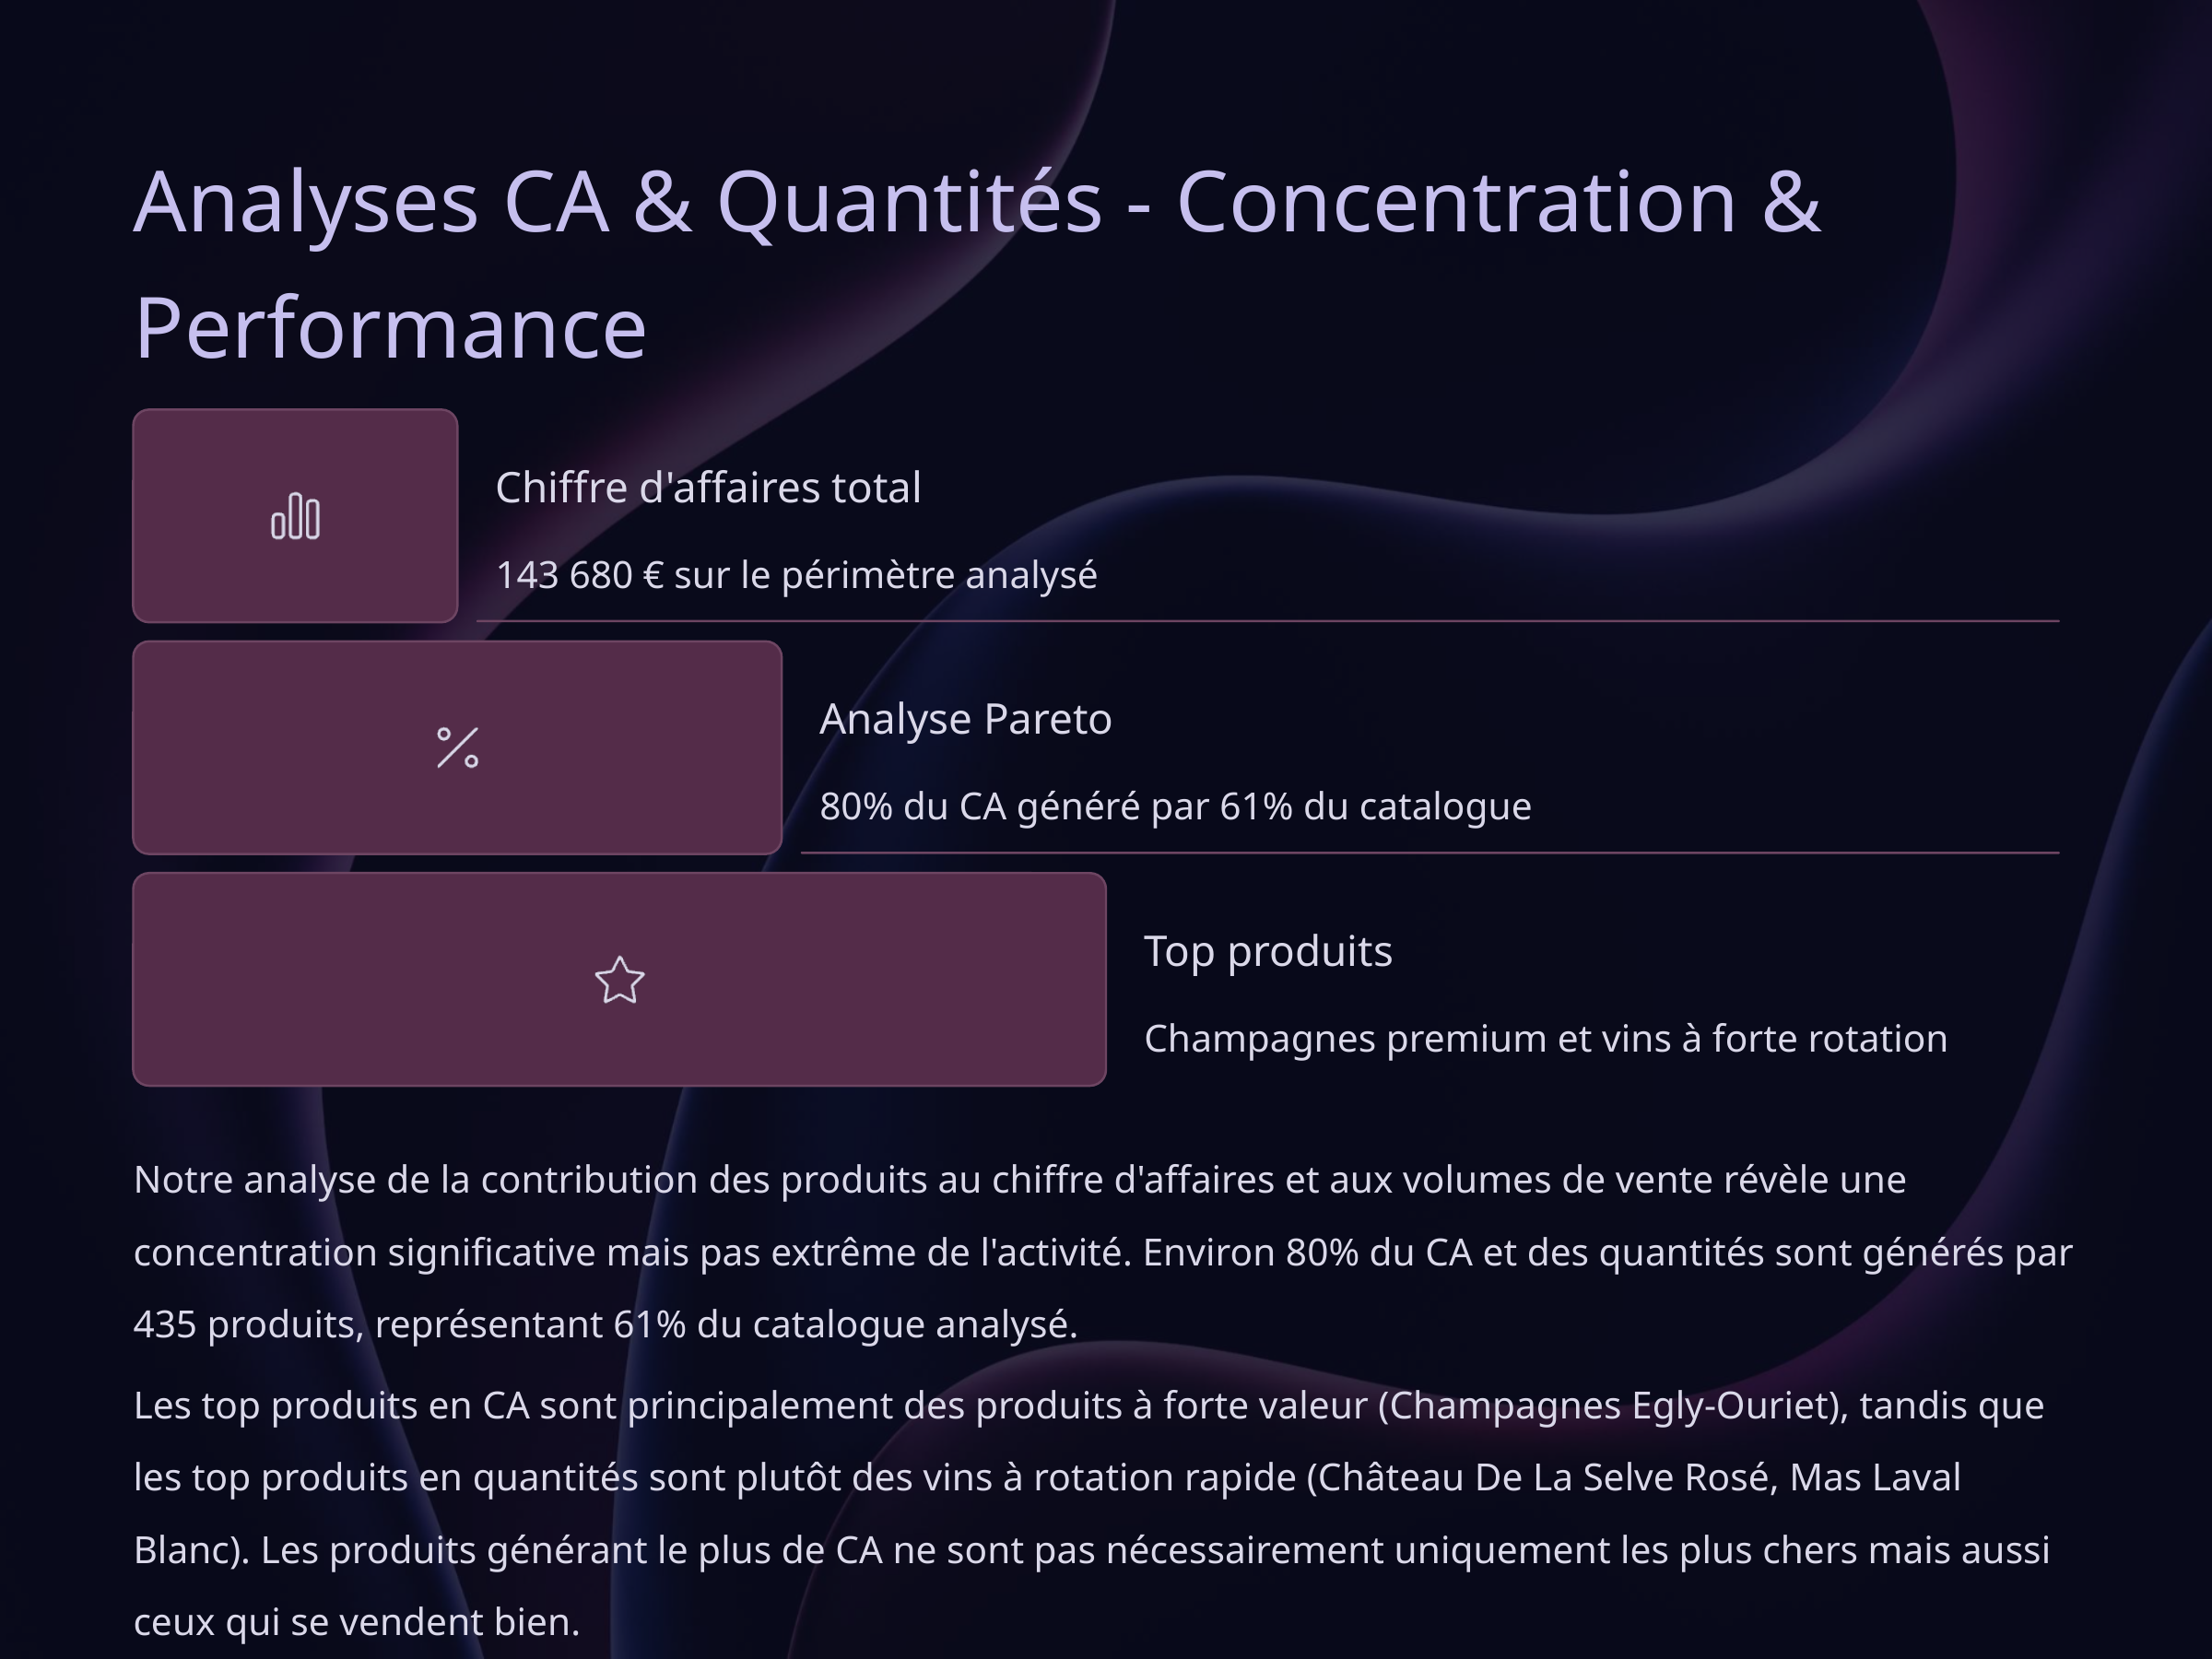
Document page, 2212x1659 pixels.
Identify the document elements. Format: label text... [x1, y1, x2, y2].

text_box Les top produits en CA sont principalement des produits à forte valeur (Champagnes Egly-Ouriet), tandis que les top produits en quantités sont plutôt des vins à rotation rapide (Château De La Selve Rosé, Mas Laval Blanc). Les produits générant le plus de CA ne sont pas nécessairement uniquement les plus chers mais aussi ceux qui se vendent bien. [133, 1354, 2079, 1537]
text_box Analyses CA & Quantités - Concentration & Performance [133, 122, 2079, 334]
text_box [476, 619, 2060, 623]
text_box Analyse Pareto [819, 679, 1243, 733]
text_box [133, 873, 1107, 1087]
text_box Top produits [1144, 911, 1568, 964]
text_box Notre analyse de la contribution des produits au chiffre d'affaires et aux volumes de vente révèle une concentration significative mais pas extrême de l'activité. Environ 80% du CA et des quantités sont générés par 435 produits, représentant 61% du catalogue analysé. [133, 1128, 2079, 1312]
picture [268, 482, 323, 550]
text_box Champagnes premium et vins à forte rotation [1144, 986, 2001, 1048]
text_box [133, 409, 458, 623]
picture [592, 946, 647, 1014]
text_box [133, 641, 782, 854]
text_box Chiffre d'affaires total [495, 447, 943, 501]
text_box 143 680 € sur le périmètre analysé [495, 523, 1183, 584]
text_box 80% du CA généré par 61% du catalogue [819, 755, 1592, 817]
picture [430, 713, 485, 782]
